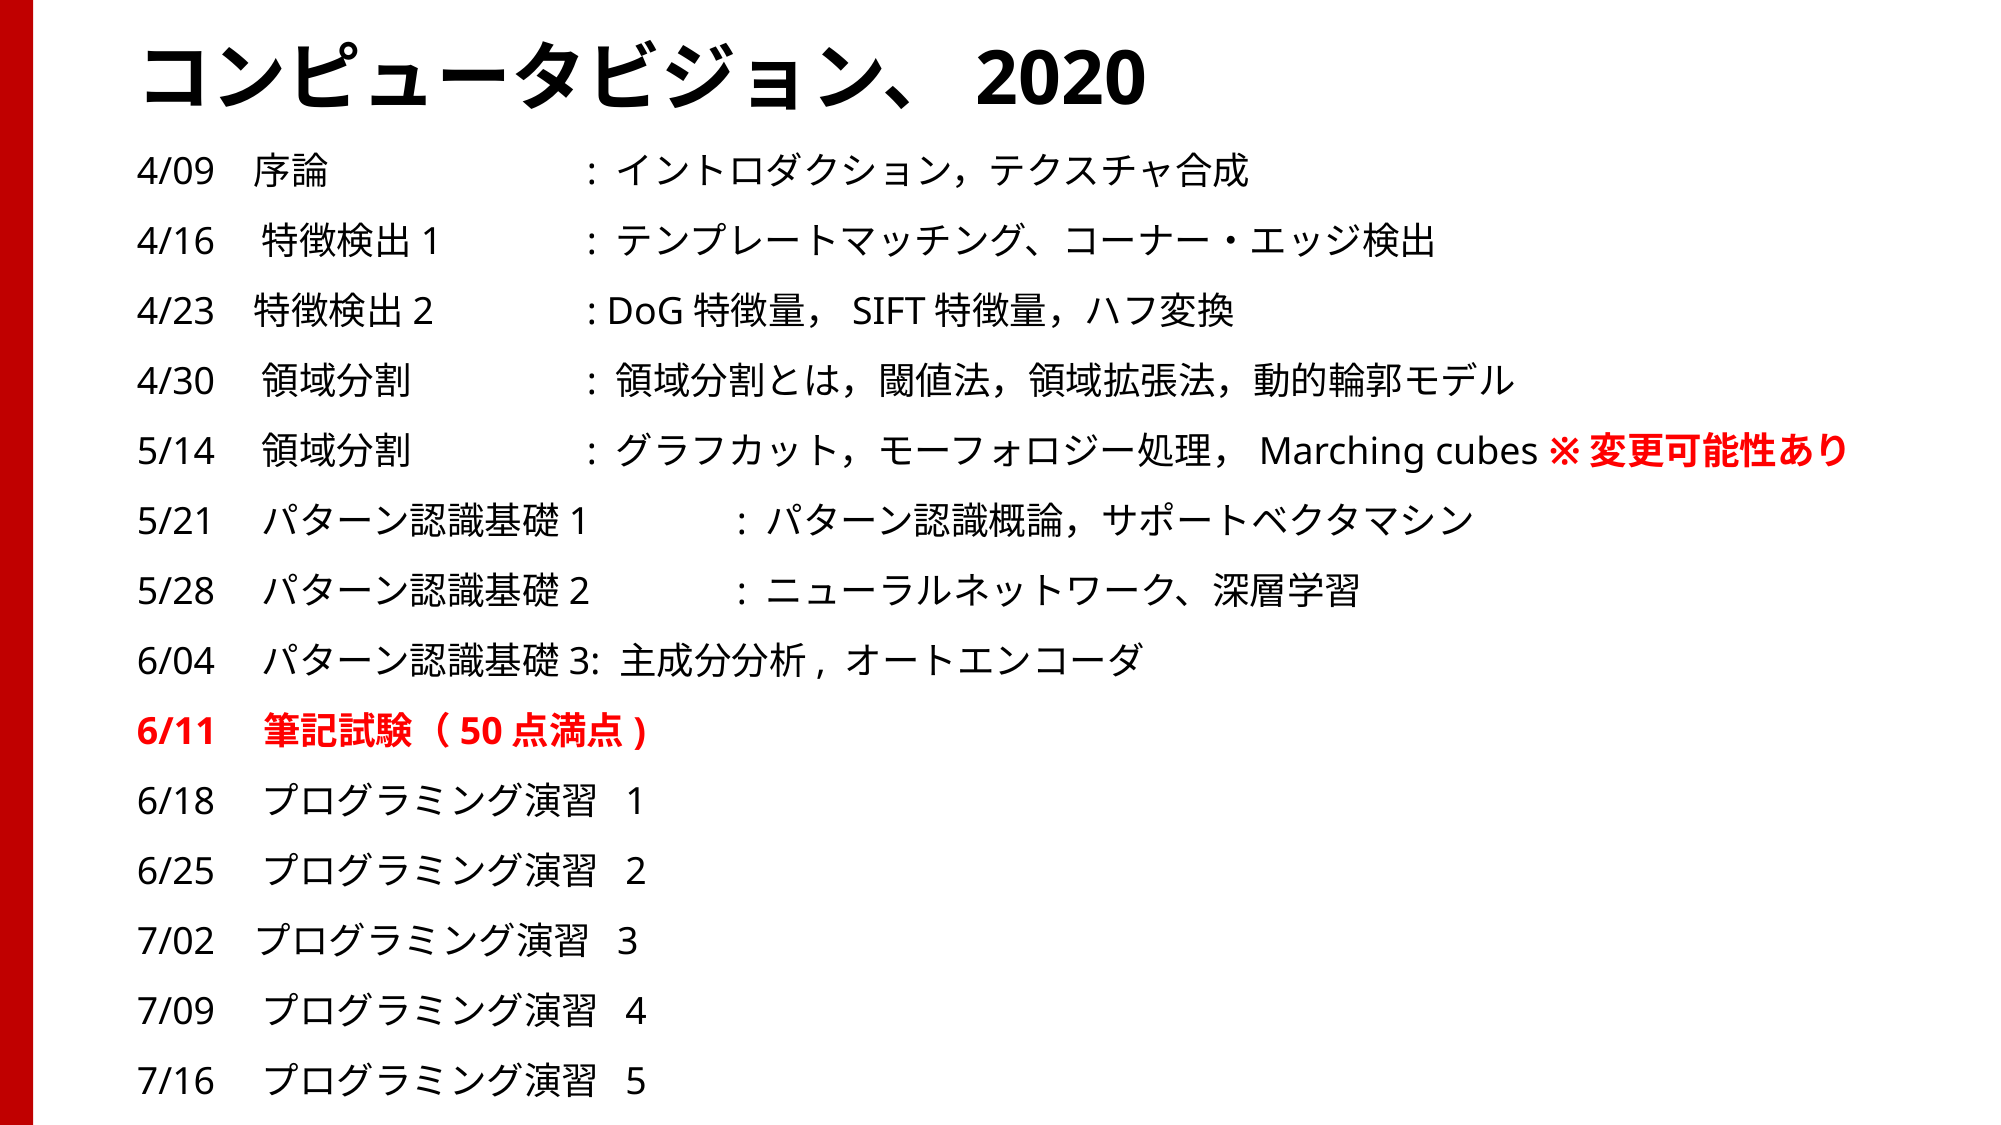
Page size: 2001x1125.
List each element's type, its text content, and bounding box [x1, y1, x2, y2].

list 4/09 序論 : イントロダクション，テクスチャ合成 4/16 特徴検出1 : テンプレートマッチング、コーナー・エッジ検出 4/23 特徴検出2 : DoG特徴量，SIFT特徴量，ハフ変換 4/30 領域分割 : 領域分割とは，閾値法，領域拡張法，動的輪郭モデル 5/14 領域分割 : グラフカット，モーフォロジー処理，Marching cubes ※変更可能性あり 5/21 パターン認識基礎1 : パターン認識概論，サポートベクタマシン 5/28 パターン認識基礎2 : ニューラルネットワーク、深層学習 6/04 パターン認識基礎3: 主成分分析, オートエンコーダ 6/11 筆記試験（50点満点) 6/18 プログラミング演習 1 6/25 プログラミング演習 2 7/02 プログラミング演習 3 7/09 プログラミング演習 4 7/16 プログラミング演習 5 [121, 139, 1981, 1125]
title コンピュータビジョン、2020 [121, 20, 1716, 139]
